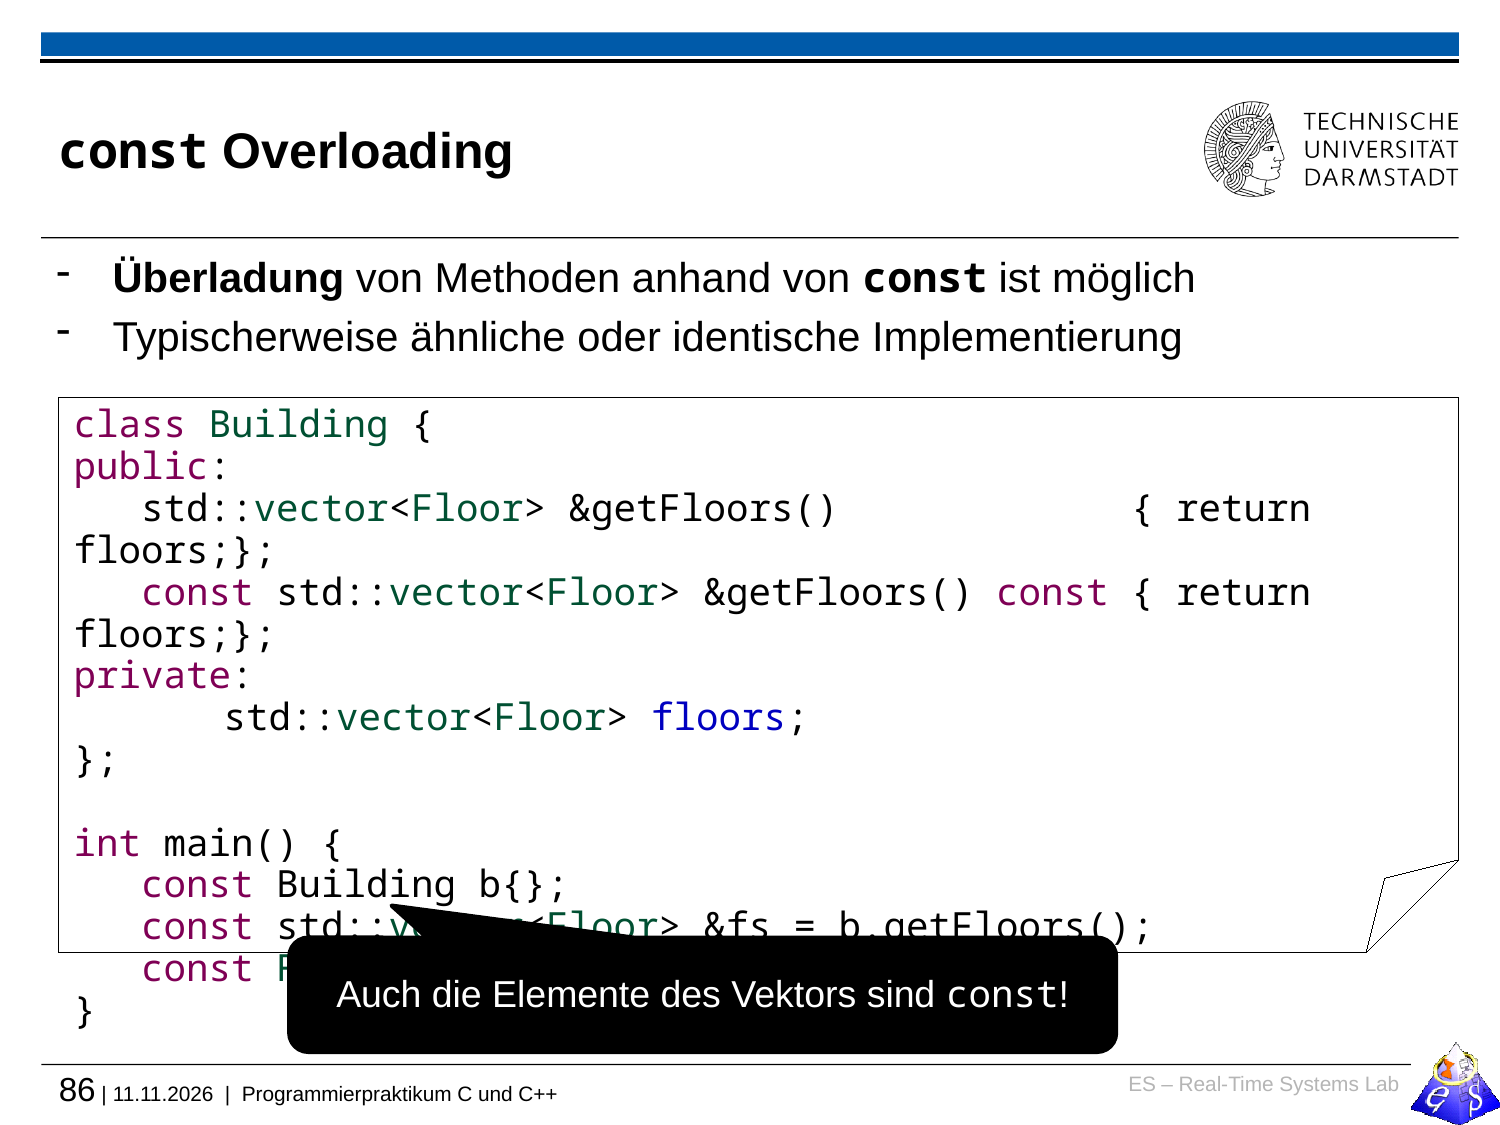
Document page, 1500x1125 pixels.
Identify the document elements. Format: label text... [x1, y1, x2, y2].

picture [1411, 1041, 1500, 1125]
text_box Auch die Elemente des Vektors sind const! [287, 903, 1119, 1055]
picture [1187, 84, 1483, 214]
list Überladung von Methoden anhand von const ist möglich Typischerweise ähnliche oder identische Implementierung [41, 243, 1459, 398]
text_box class Building { public: std::vector<Floor> &getFloors() { return floors;}; const std::vector<Floor> &getFloors() const { return floors;}; private: std::vector<Floor> floors; }; int main() { const Building b{}; const std::vector<Floor> &fs = b.getFloors(); const Floor &f = b.getFloors().at(1); } [58, 397, 1459, 953]
title const Overloading [58, 80, 1187, 218]
